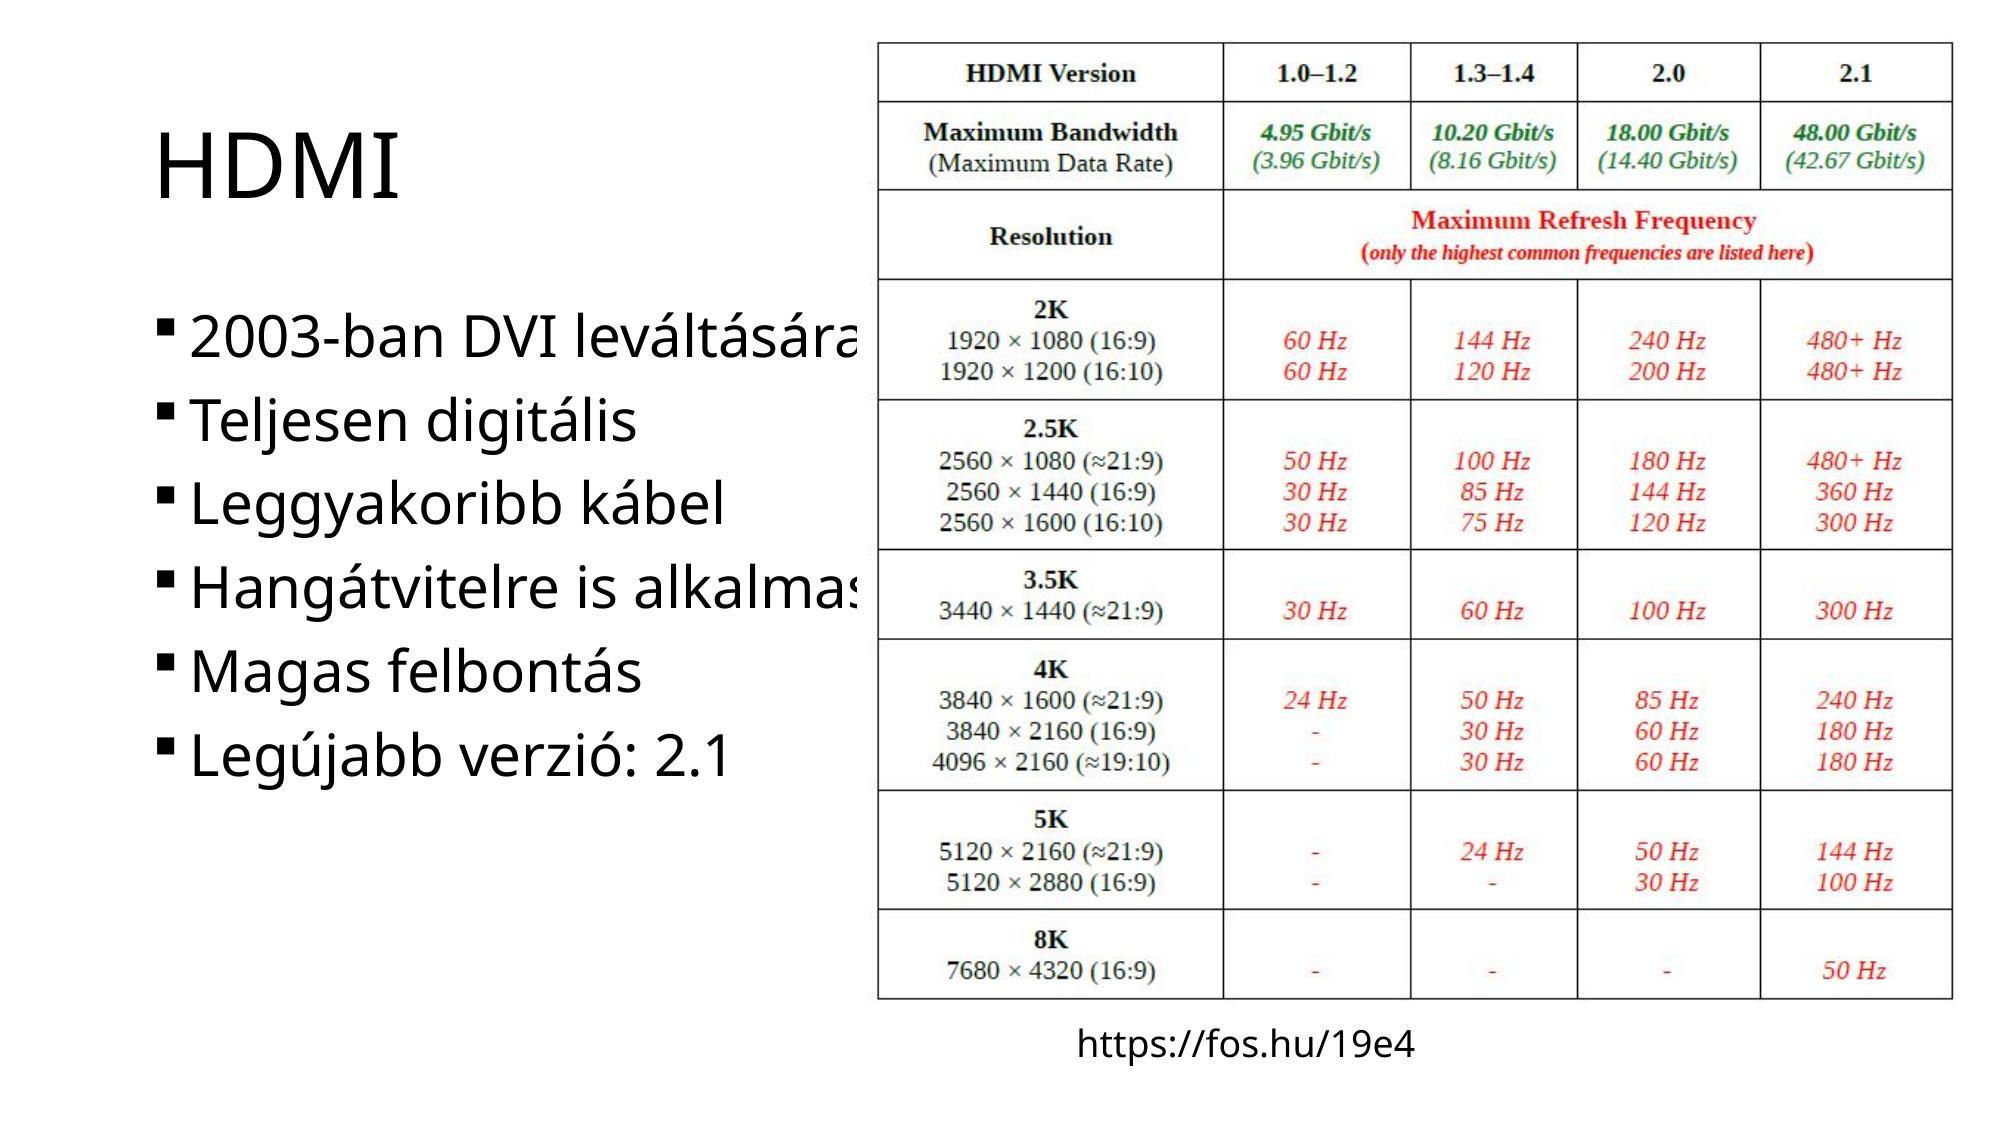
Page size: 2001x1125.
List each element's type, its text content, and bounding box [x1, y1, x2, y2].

picture [857, 16, 1971, 1013]
title HDMI [137, 59, 857, 278]
text_box https://fos.hu/19e4 [1061, 1013, 1512, 1073]
list 2003-ban DVI leváltására Teljesen digitális Leggyakoribb kábel Hangátvitelre is alkalmas Magas felbontás Legújabb verzió: 2.1 [137, 299, 1061, 1014]
